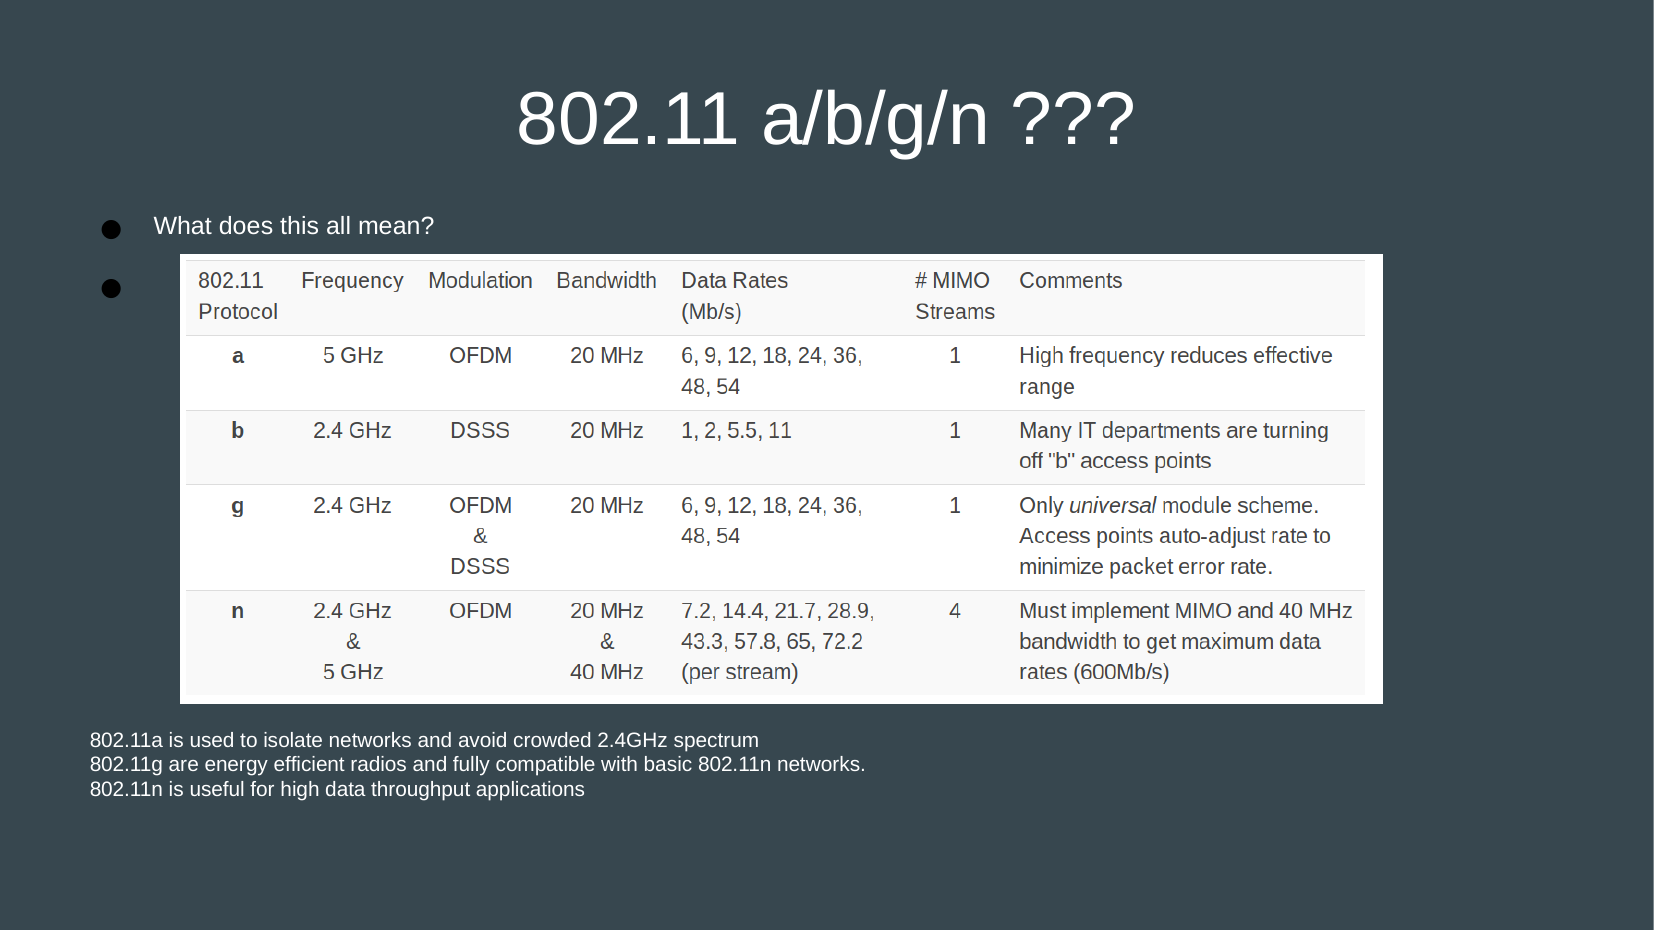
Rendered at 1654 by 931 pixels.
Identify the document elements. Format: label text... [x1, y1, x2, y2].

text_box 802.11 a/b/g/n ??? [82, 37, 1571, 193]
text_box What does this all mean? [82, 209, 1571, 750]
text_box 802.11a is used to isolate networks and avoid crowded 2.4GHz spectrum 802.11g are energy efficient radios and fully compatible with basic 802.11n networks. 802.11n is useful for high data throughput applications [74, 718, 885, 885]
picture [179, 254, 1383, 704]
